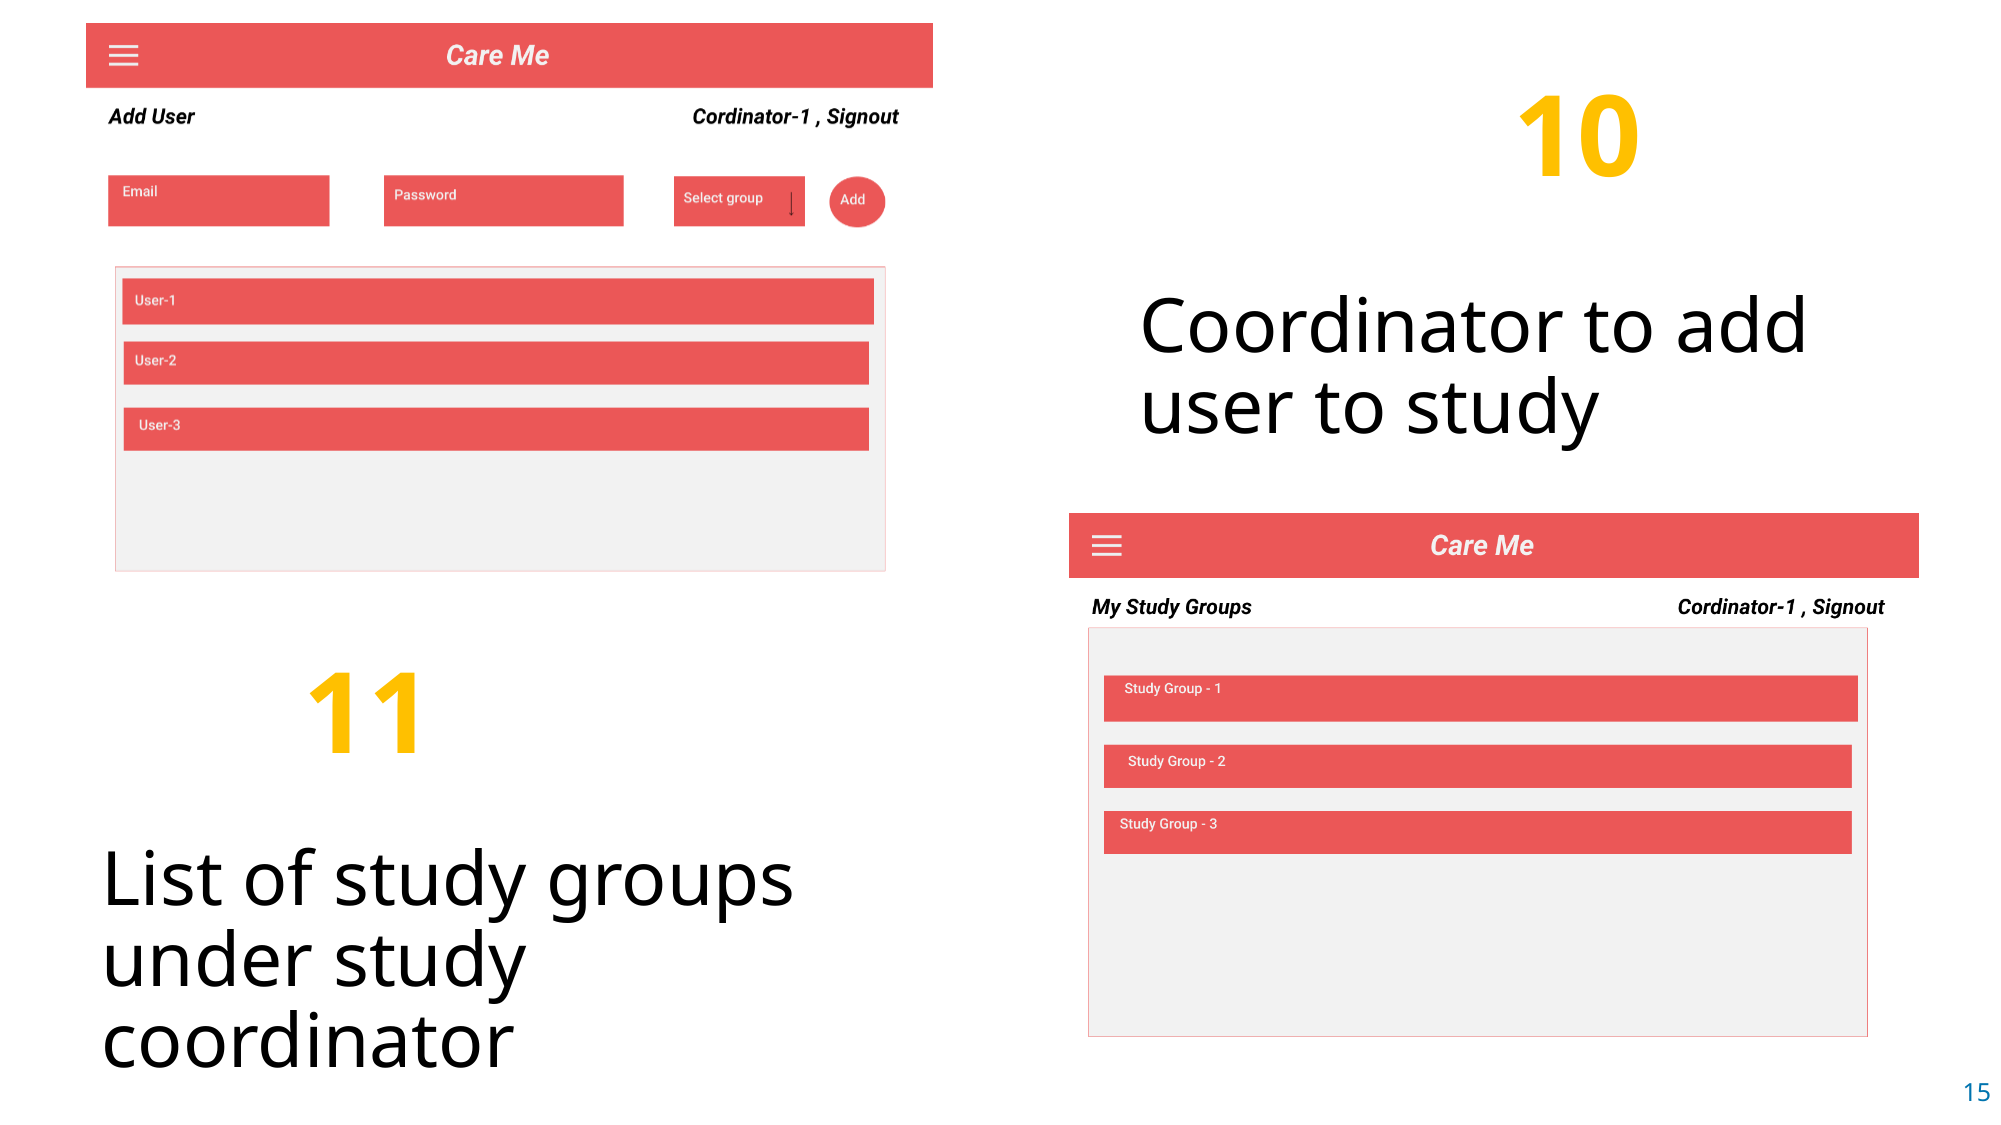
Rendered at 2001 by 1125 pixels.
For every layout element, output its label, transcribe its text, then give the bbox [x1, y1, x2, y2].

list List of study groups under study coordinator [86, 833, 951, 1012]
slide_number 15 [1919, 1063, 2000, 1124]
text_box Coordinator to add user to study [1124, 279, 1989, 457]
list 10 [1382, 71, 1773, 210]
picture [86, 23, 933, 626]
picture [1069, 513, 1919, 1124]
text_box 11 [173, 648, 564, 785]
